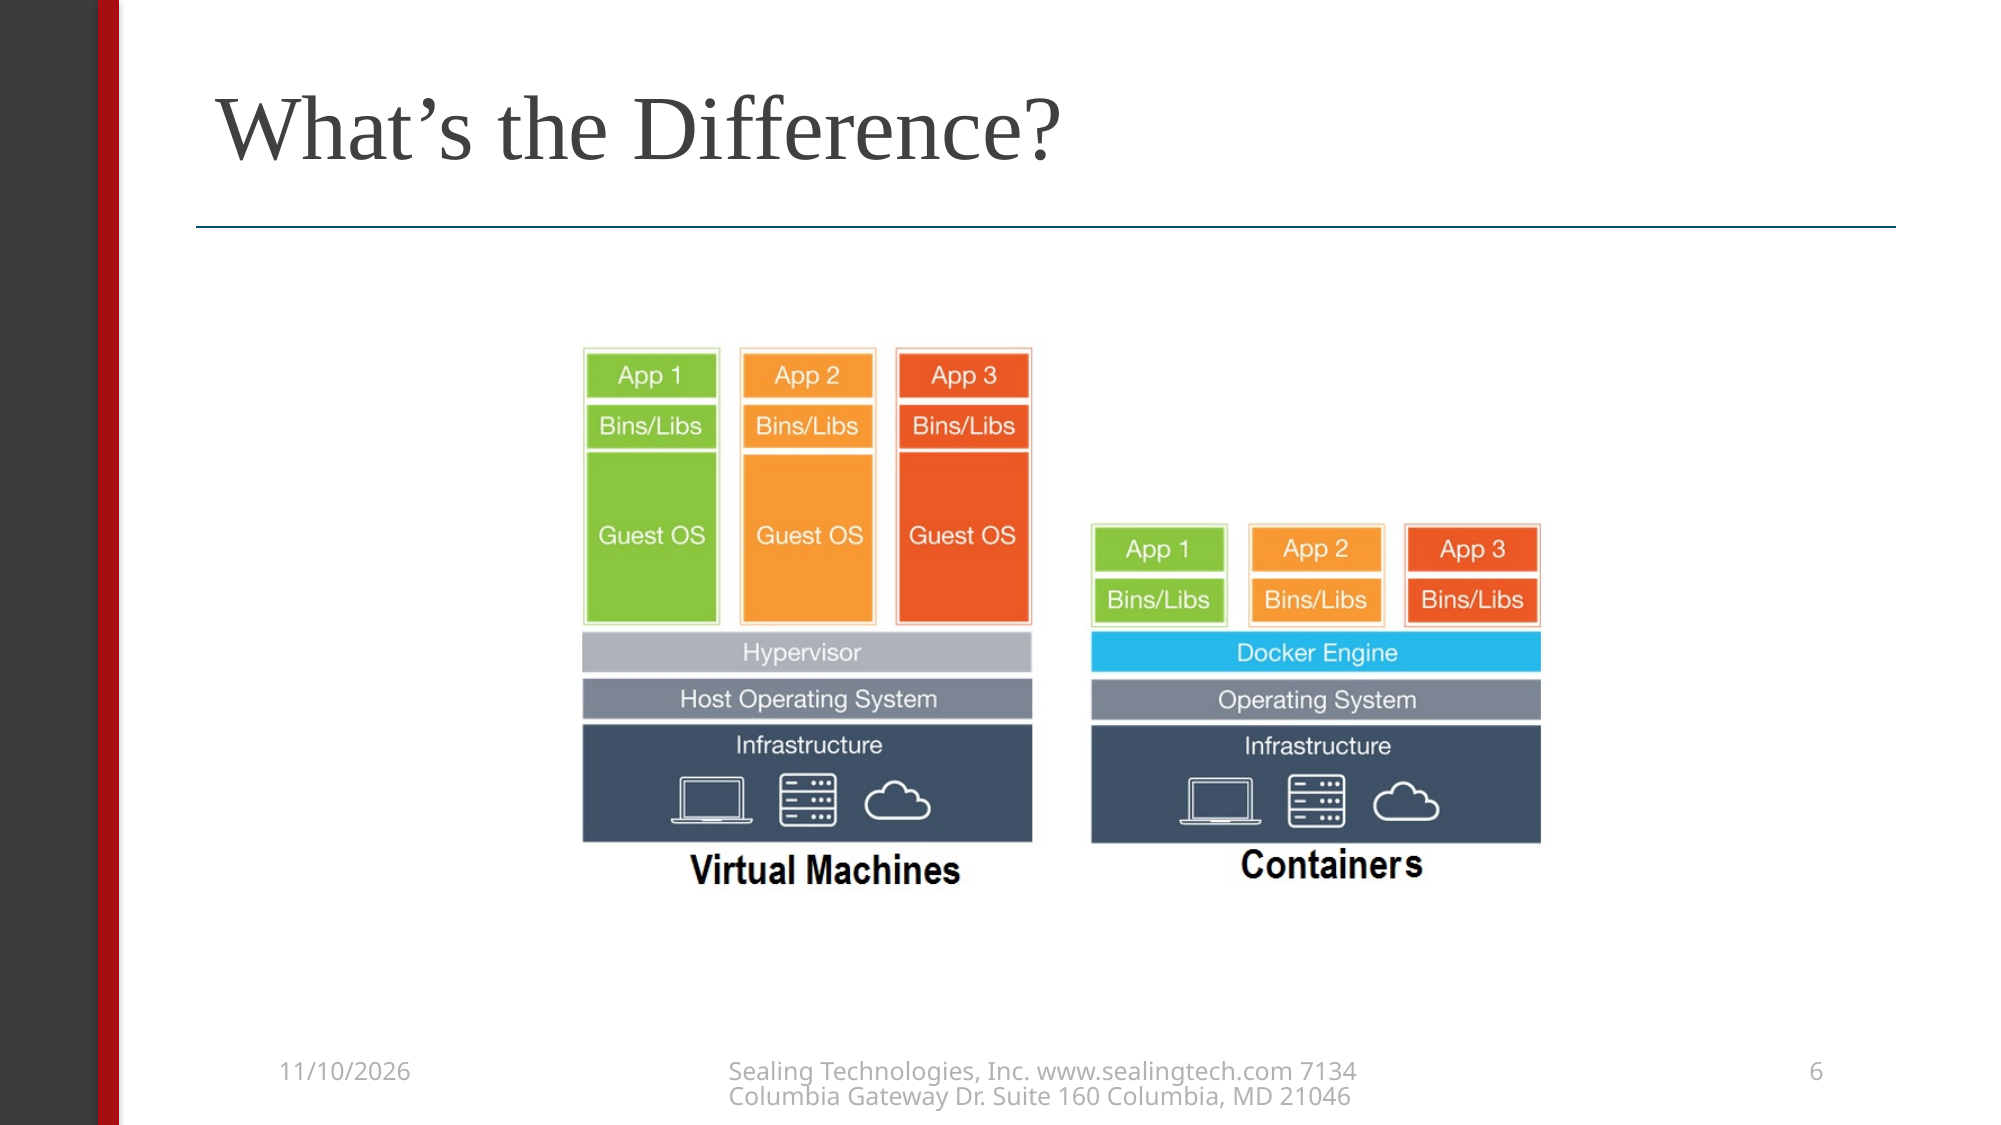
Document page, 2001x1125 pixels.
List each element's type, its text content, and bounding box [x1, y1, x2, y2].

title What’s the Difference? [199, 60, 1900, 200]
slide_number 6 [1538, 1042, 1839, 1103]
footer Sealing Technologies, Inc. www.sealingtech.com 7134 Columbia Gateway Dr. Suite 160 Columbia, MD 21046 [713, 1042, 1389, 1103]
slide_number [263, 1042, 564, 1103]
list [580, 342, 1550, 892]
